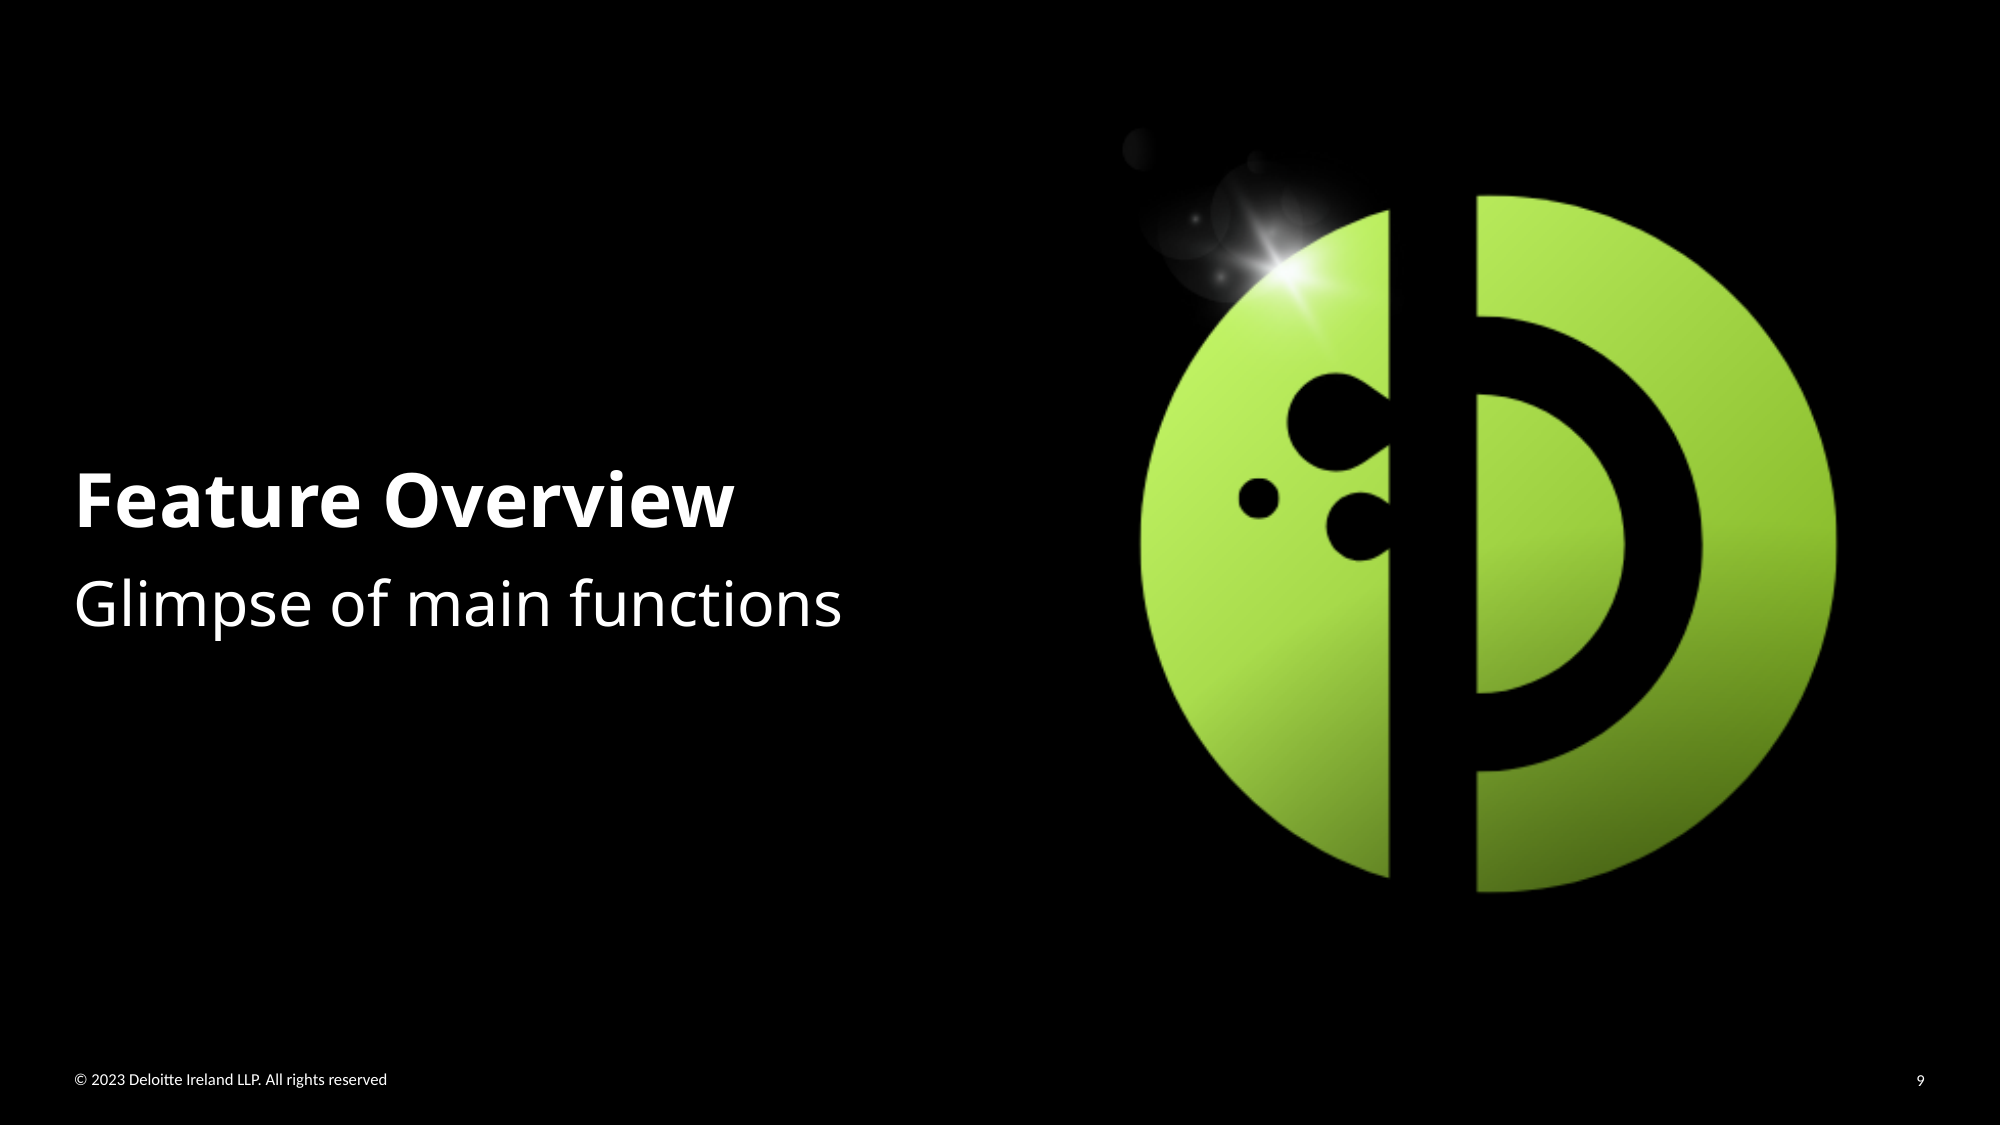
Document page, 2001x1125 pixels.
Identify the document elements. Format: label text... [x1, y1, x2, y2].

list Glimpse of main functions [73, 570, 972, 827]
title Feature Overview [73, 283, 972, 545]
picture [977, 33, 2000, 1056]
